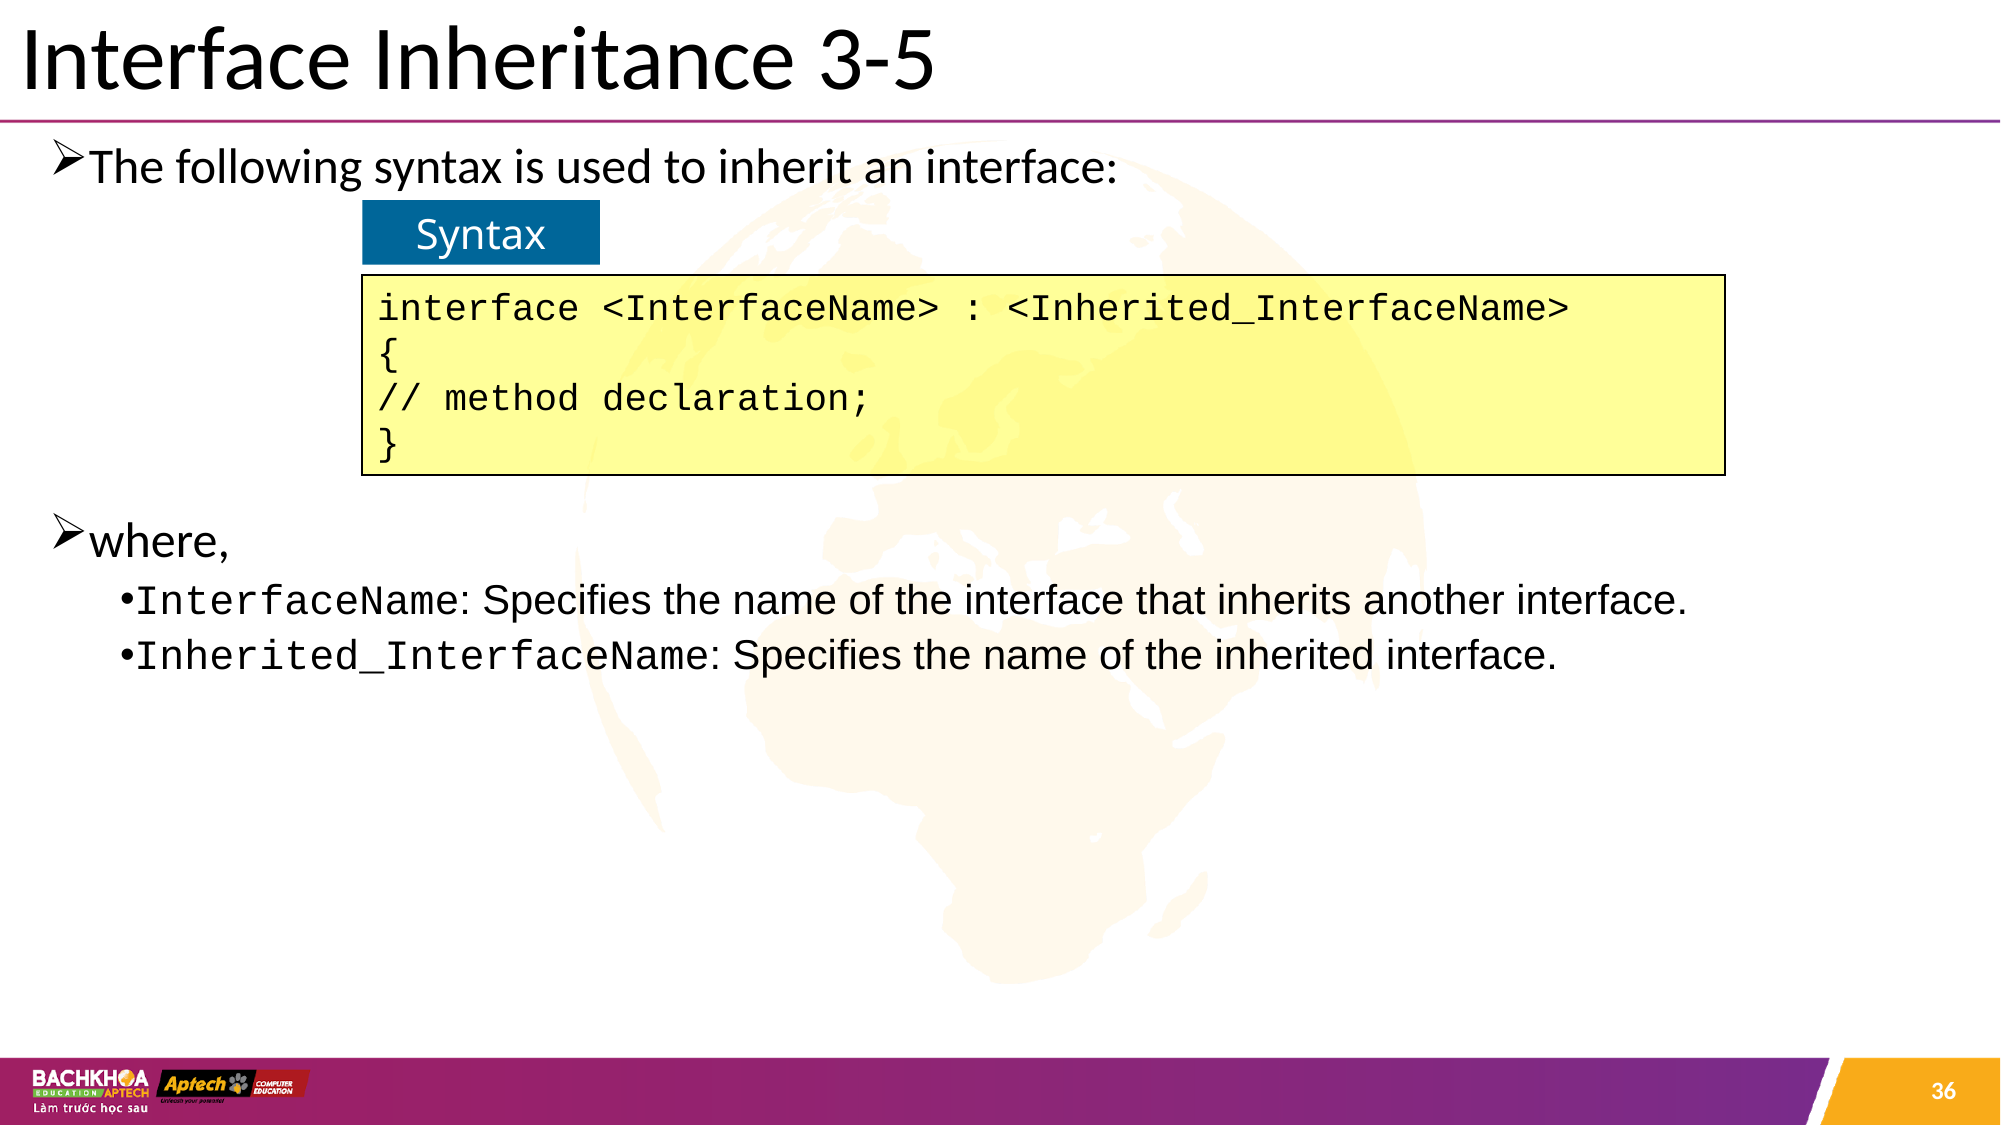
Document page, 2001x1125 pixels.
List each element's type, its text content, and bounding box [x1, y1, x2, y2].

picture [0, 0, 2001, 1125]
text_box Syntax [362, 200, 600, 265]
list The following syntax is used to inherit an interface: where, InterfaceName: Specifies the name of the interface that inherits another interface. Inherited_InterfaceName: Specifies the name of the inherited interface. [5, 125, 1993, 1014]
slide_number 36 [1899, 1059, 1988, 1120]
text_box interface <InterfaceName> : <Inherited_InterfaceName> { // method declaration; } [362, 275, 1725, 475]
title Interface Inheritance 3-5 [5, 3, 1993, 116]
